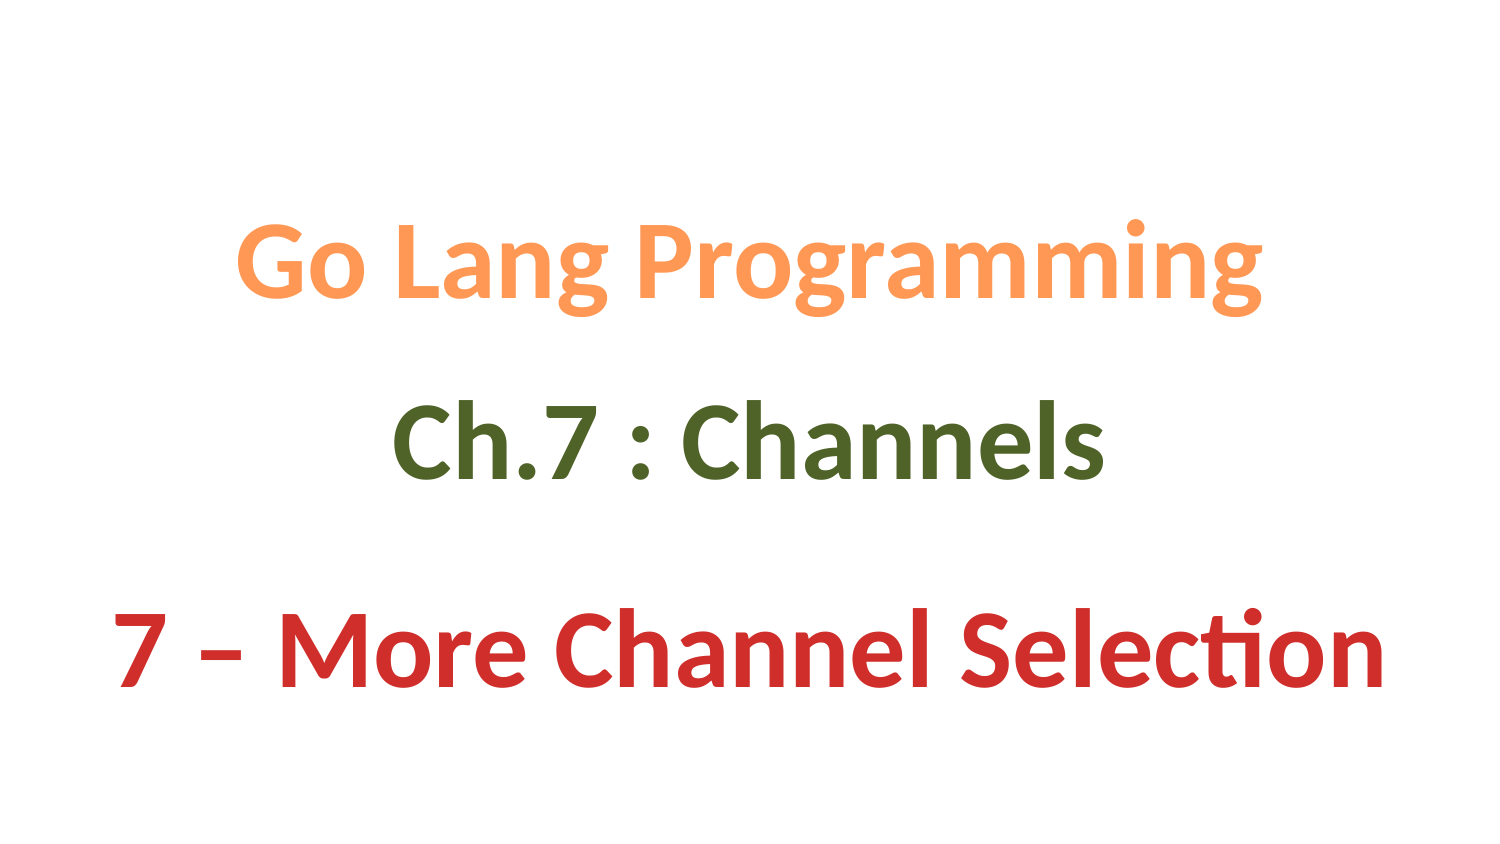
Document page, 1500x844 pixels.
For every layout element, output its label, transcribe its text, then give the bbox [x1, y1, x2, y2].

text_box Ch.7 : Channels [0, 359, 1500, 510]
text_box Go Lang Programming [0, 178, 1500, 329]
text_box 7 – More Channel Selection [0, 567, 1500, 718]
